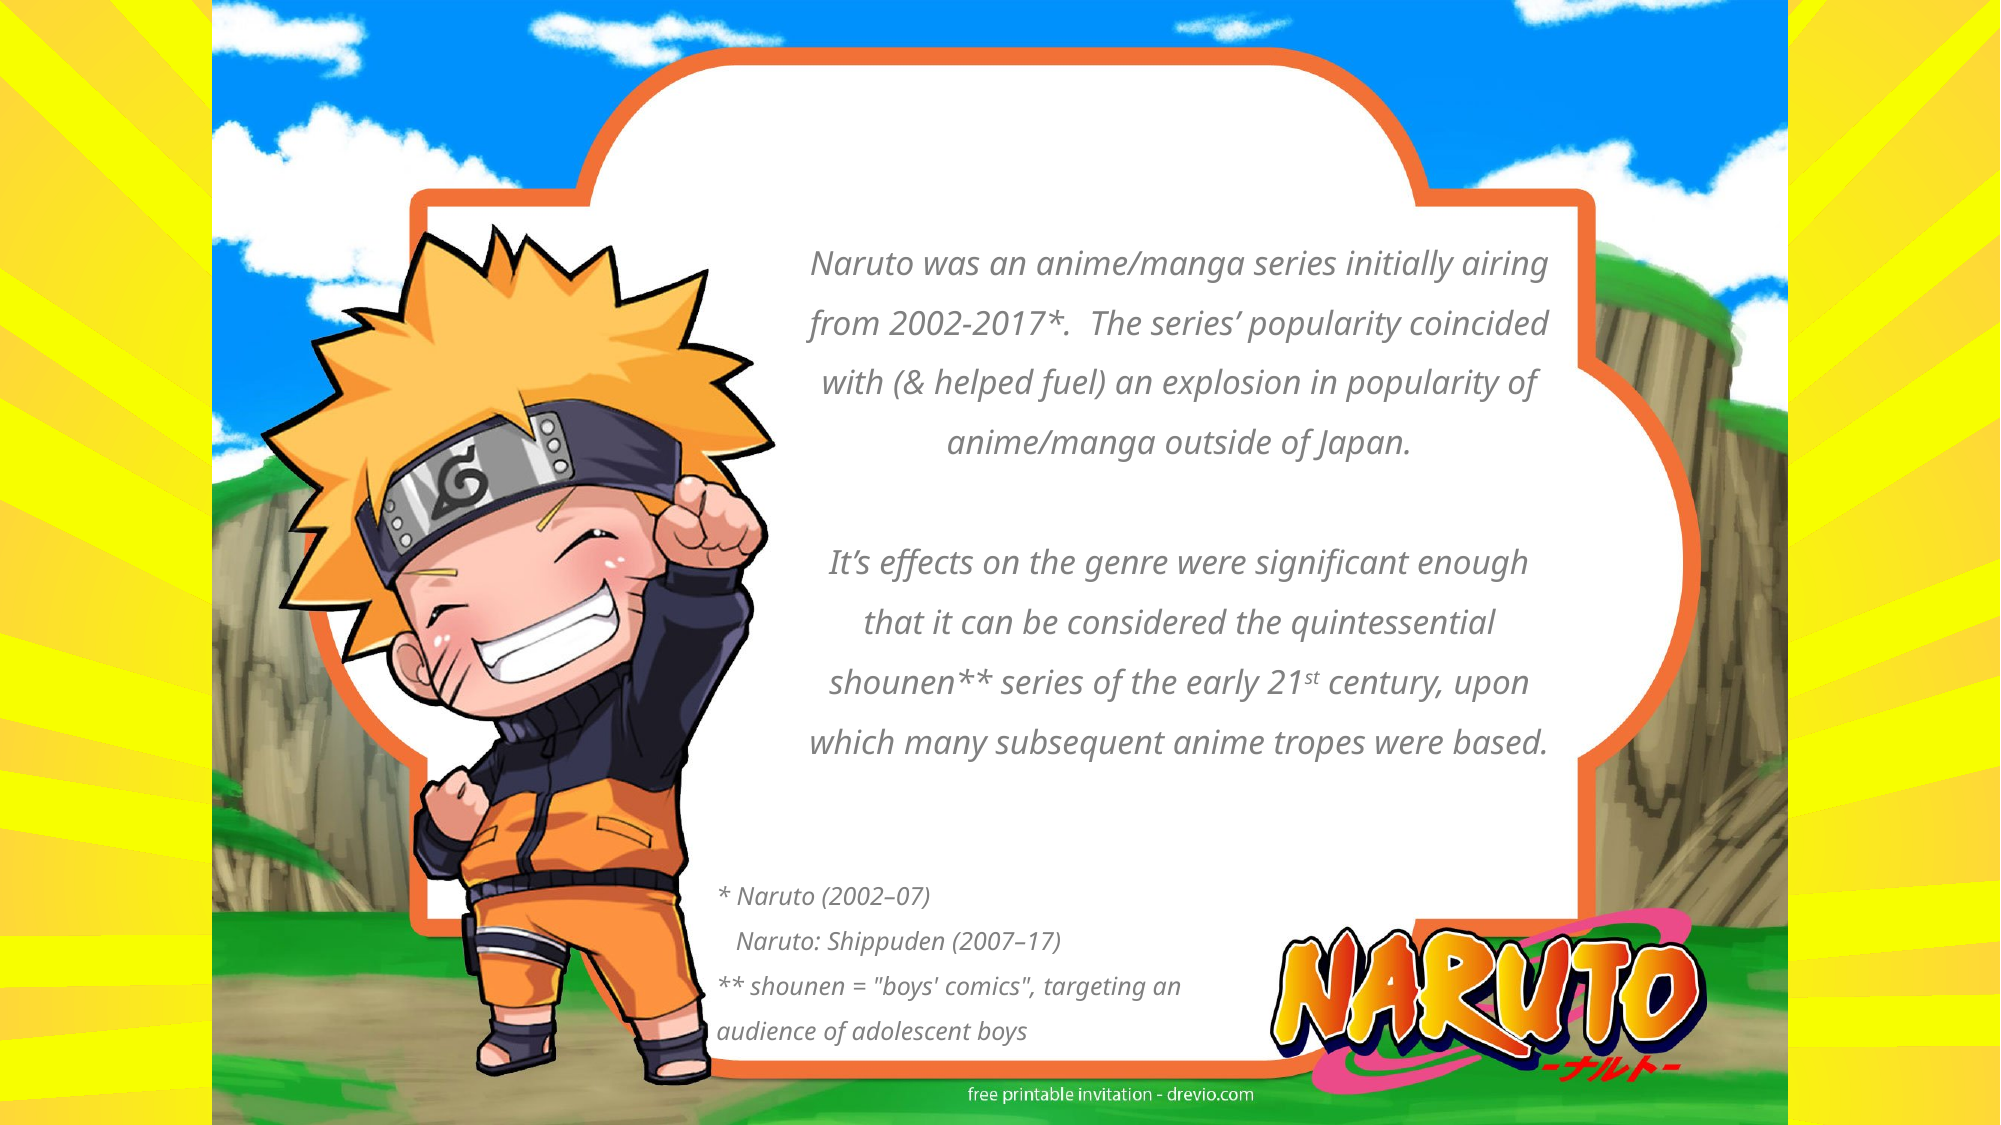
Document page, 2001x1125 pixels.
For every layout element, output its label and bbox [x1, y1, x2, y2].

picture [212, 0, 1788, 1125]
